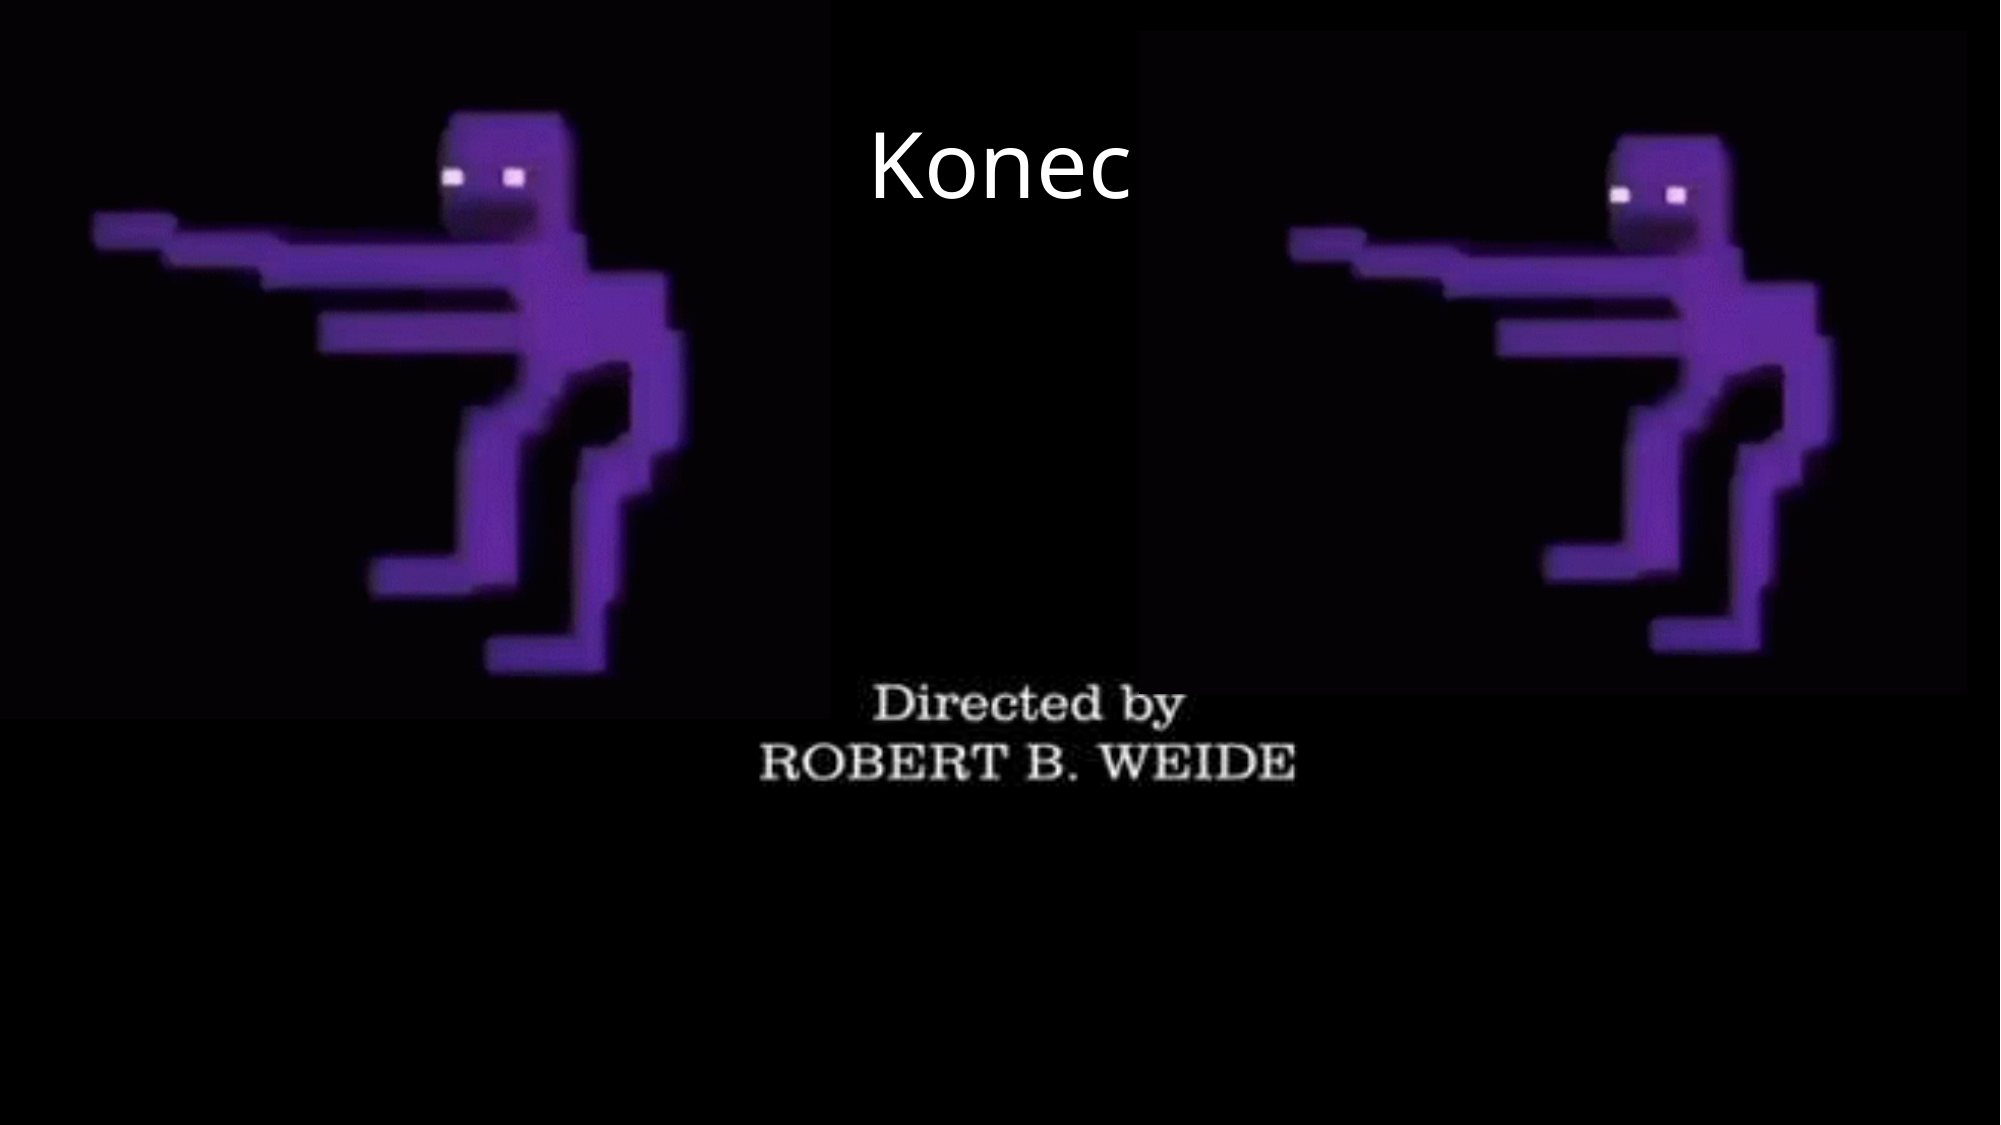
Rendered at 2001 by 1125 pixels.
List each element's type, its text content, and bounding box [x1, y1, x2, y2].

picture [0, 0, 1967, 1125]
title Konec [830, 59, 1139, 234]
